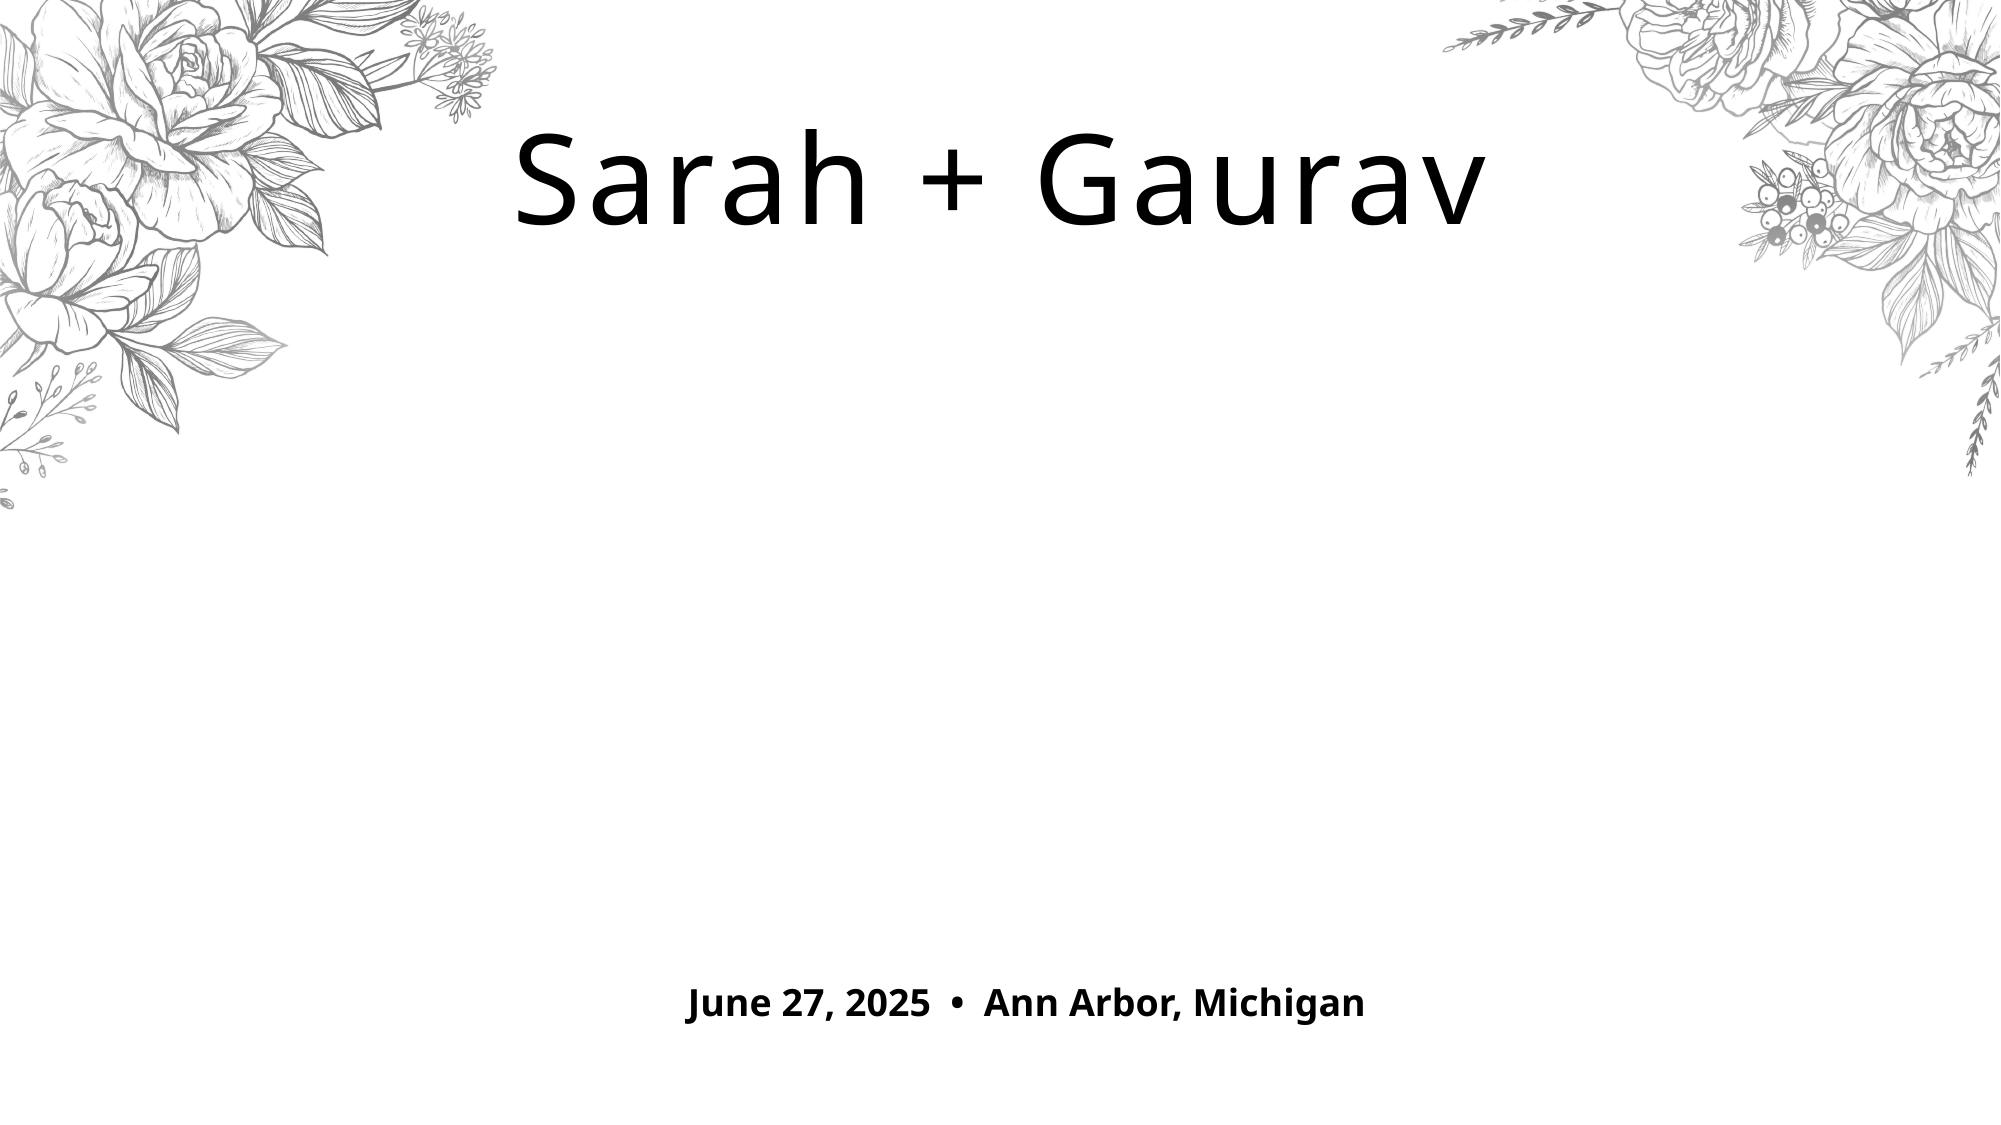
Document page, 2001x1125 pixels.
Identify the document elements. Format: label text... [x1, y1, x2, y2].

text_box Sarah + Gaurav [504, 92, 1437, 258]
picture [1475, 0, 1962, 525]
text_box June 27, 2025 • Ann Arbor, Michigan [617, 971, 1438, 1032]
picture [0, 0, 504, 519]
